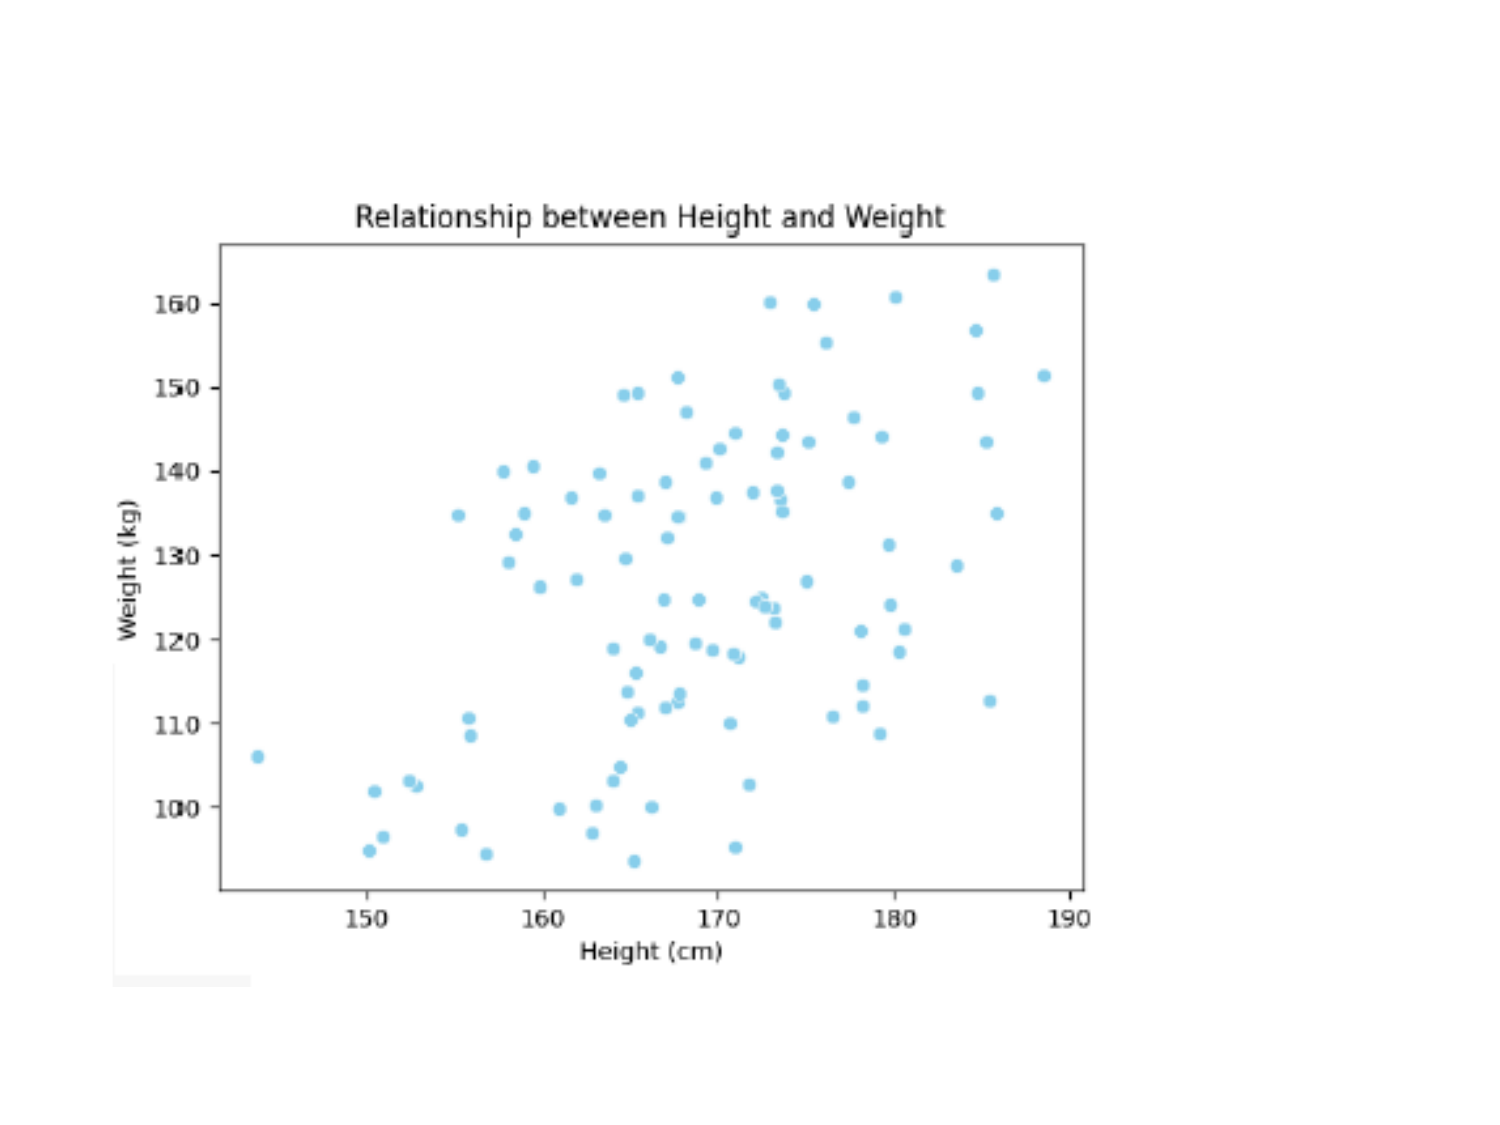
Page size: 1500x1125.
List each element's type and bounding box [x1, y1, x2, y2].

picture [112, 149, 1138, 987]
